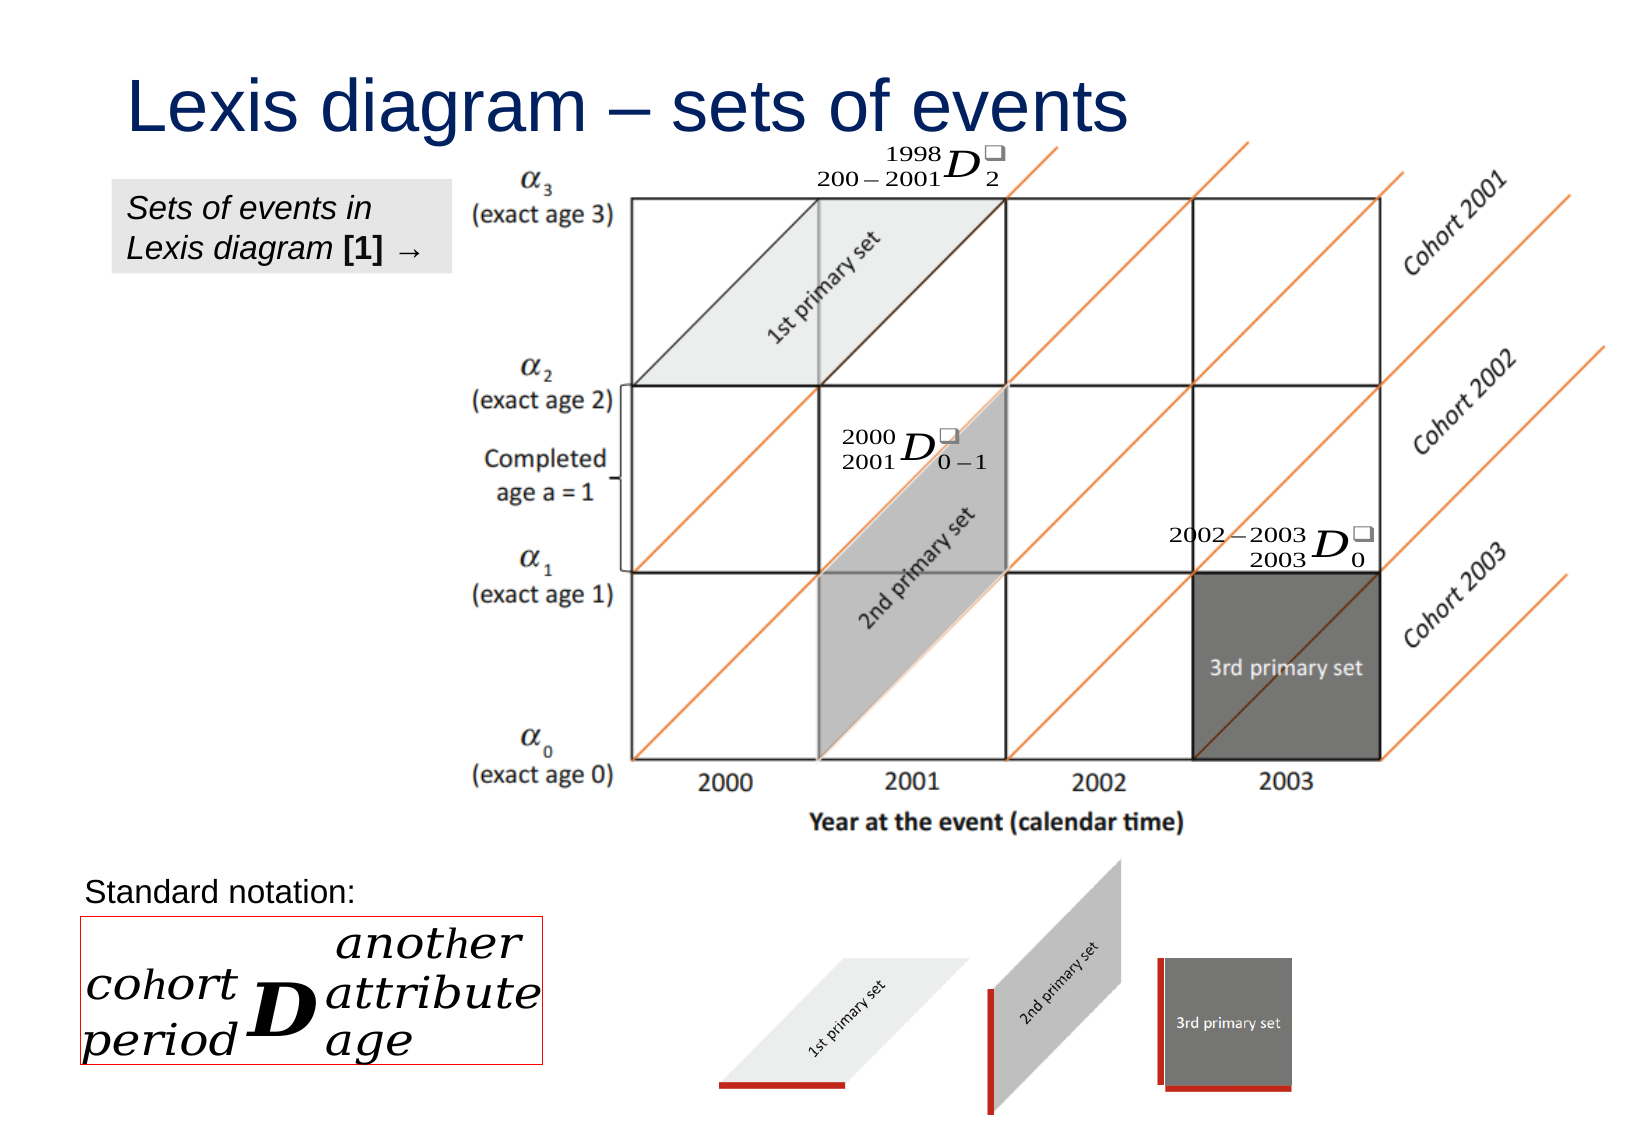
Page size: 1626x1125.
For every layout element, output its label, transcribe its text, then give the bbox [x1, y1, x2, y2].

title Lexis diagram – sets of events [111, 59, 1514, 156]
text_box Sets of events in Lexis diagram [1] → [111, 178, 362, 274]
text_box Standard notation: [69, 862, 372, 918]
picture [362, 120, 1613, 1123]
